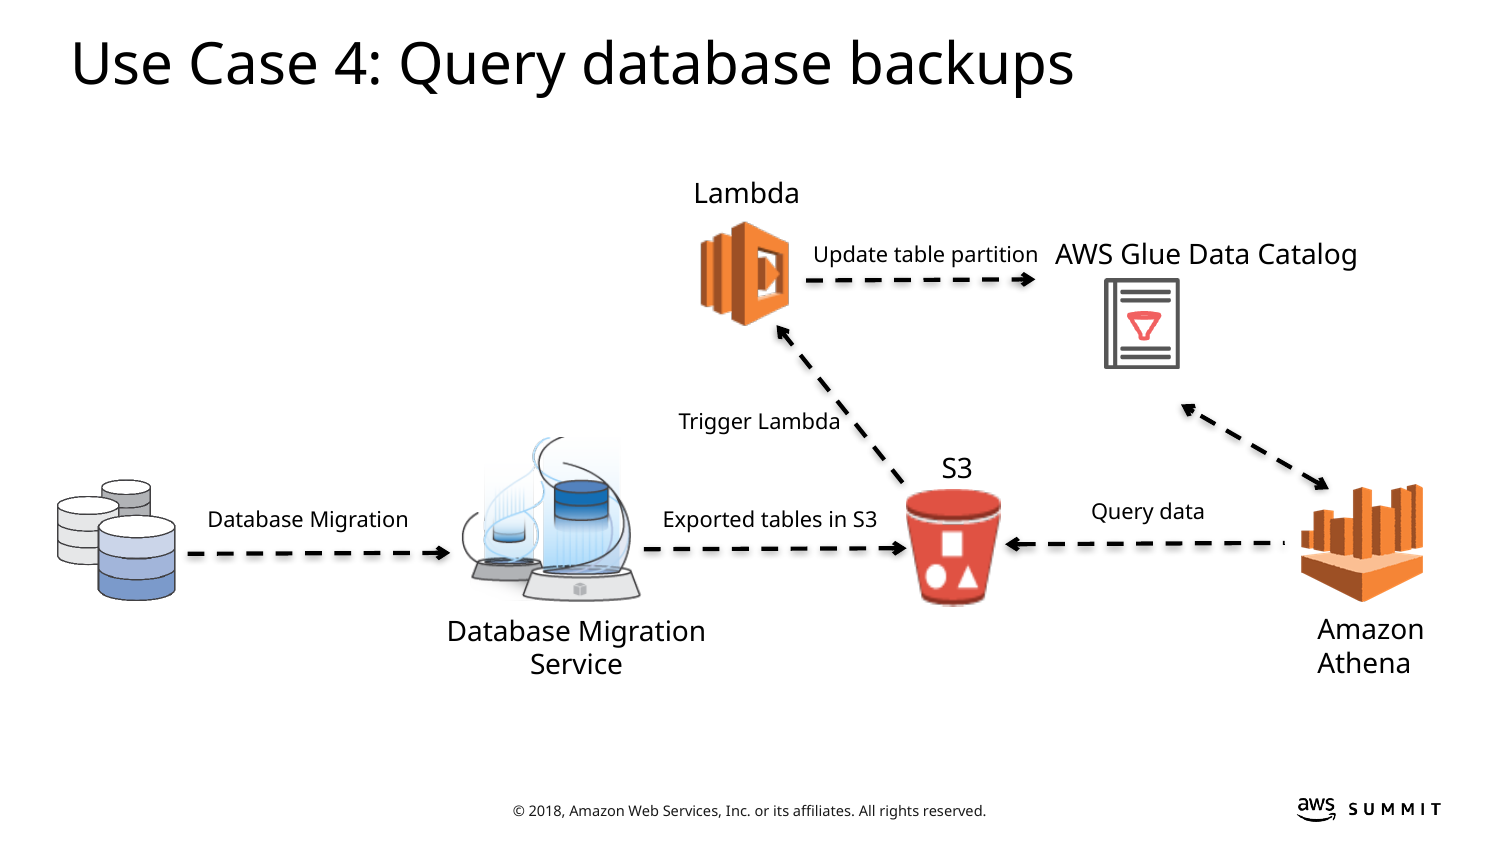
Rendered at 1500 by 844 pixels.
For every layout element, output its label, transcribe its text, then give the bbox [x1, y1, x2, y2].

text_box © 2018, Amazon Web Services, Inc. or its affiliates. All rights reserved. [501, 802, 999, 820]
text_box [1180, 404, 1330, 490]
text_box Database Migration Service [431, 605, 722, 688]
text_box Amazon Athena [1302, 604, 1447, 687]
text_box Update table partition [822, 232, 1036, 274]
picture [449, 436, 665, 605]
text_box Query data [1076, 490, 1221, 532]
text_box S3 [926, 443, 988, 488]
picture [906, 489, 1001, 607]
text_box Trigger Lambda [663, 400, 771, 442]
text_box Lambda [678, 168, 816, 201]
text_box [776, 324, 903, 483]
picture [672, 202, 818, 346]
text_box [1040, 229, 1412, 369]
title Use Case 4: Query database backups [55, 18, 1402, 109]
text_box Database Migration [192, 498, 425, 540]
picture [1301, 484, 1423, 602]
text_box Exported tables in S3 [669, 498, 893, 540]
picture [44, 468, 188, 613]
picture [1267, 779, 1476, 840]
